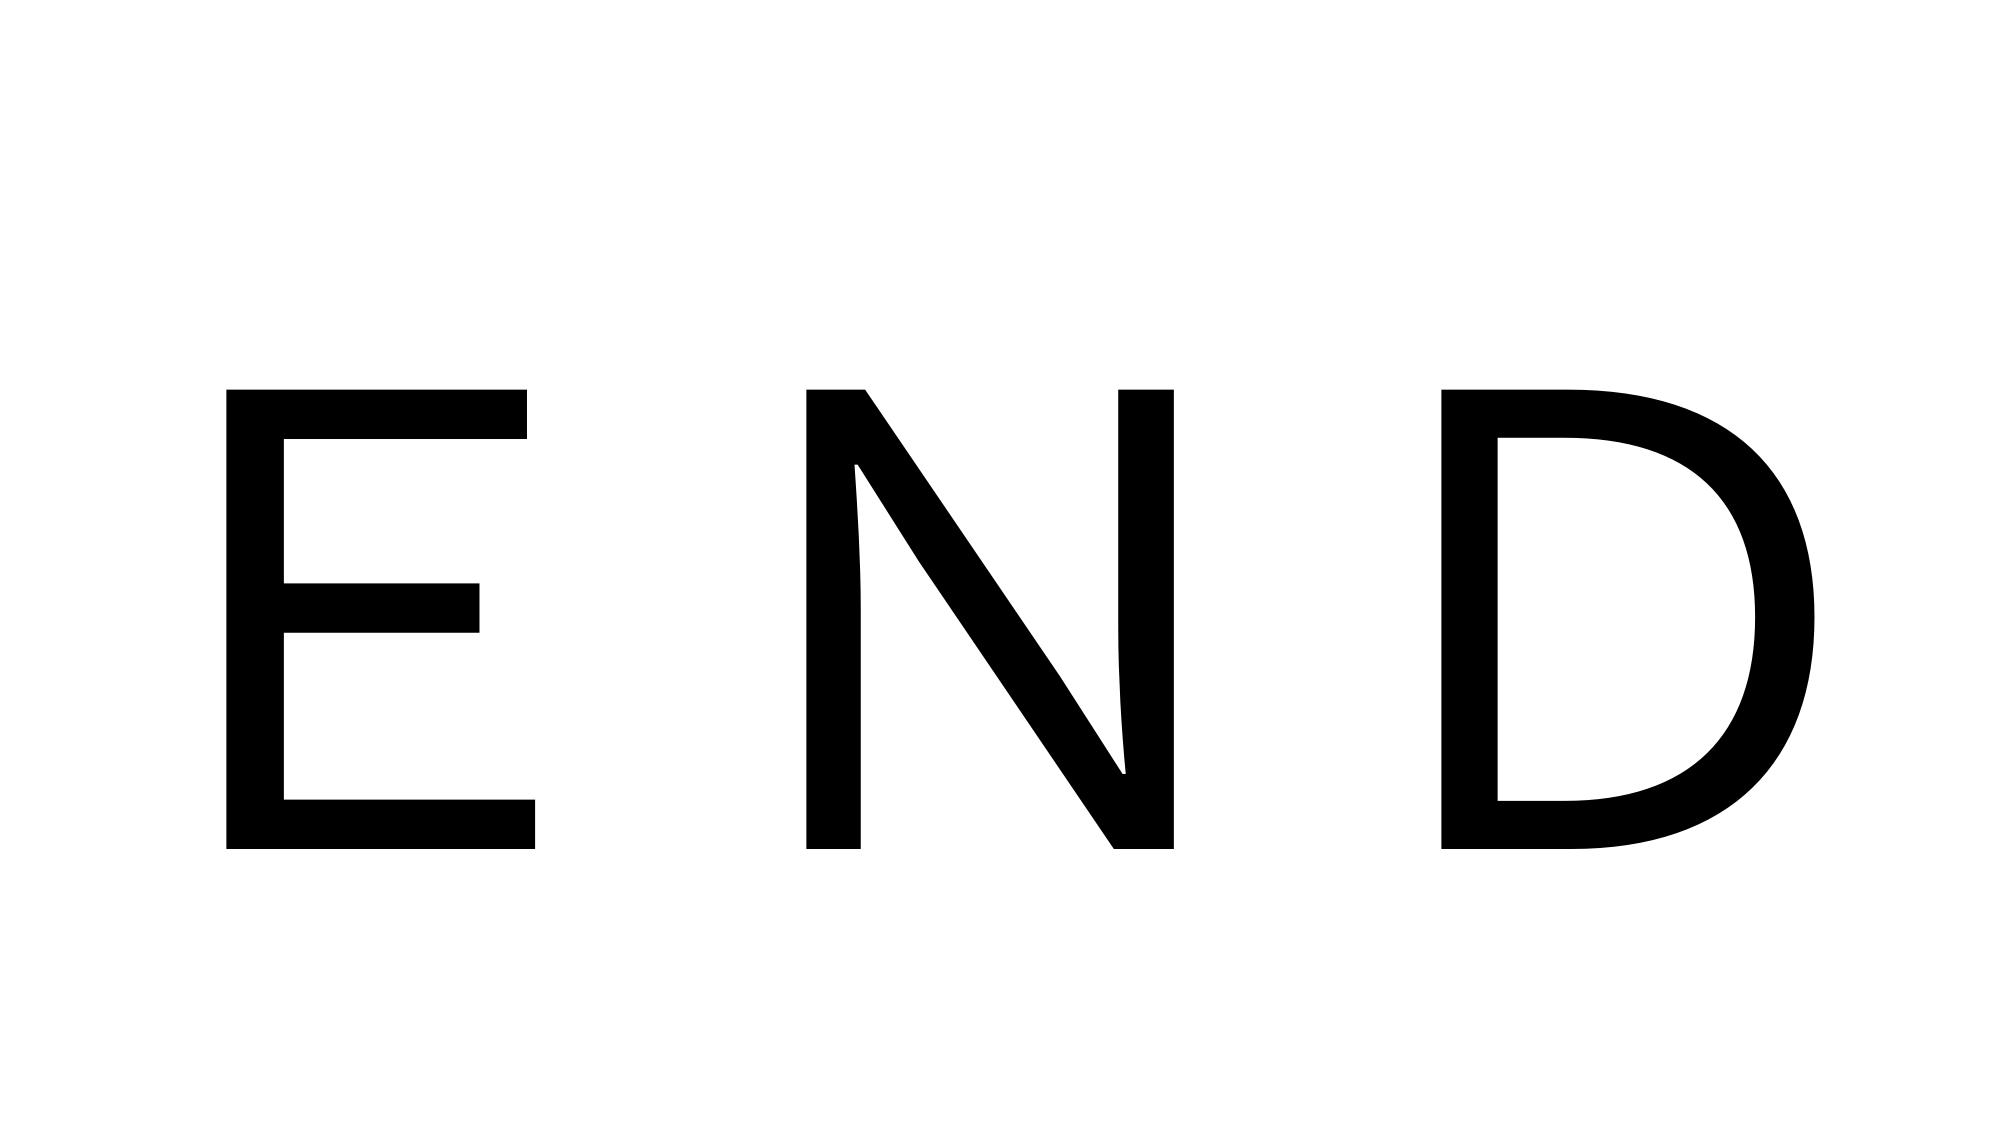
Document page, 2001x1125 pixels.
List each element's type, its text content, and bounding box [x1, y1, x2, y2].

list ＥＮＤ [37, 302, 2000, 1017]
